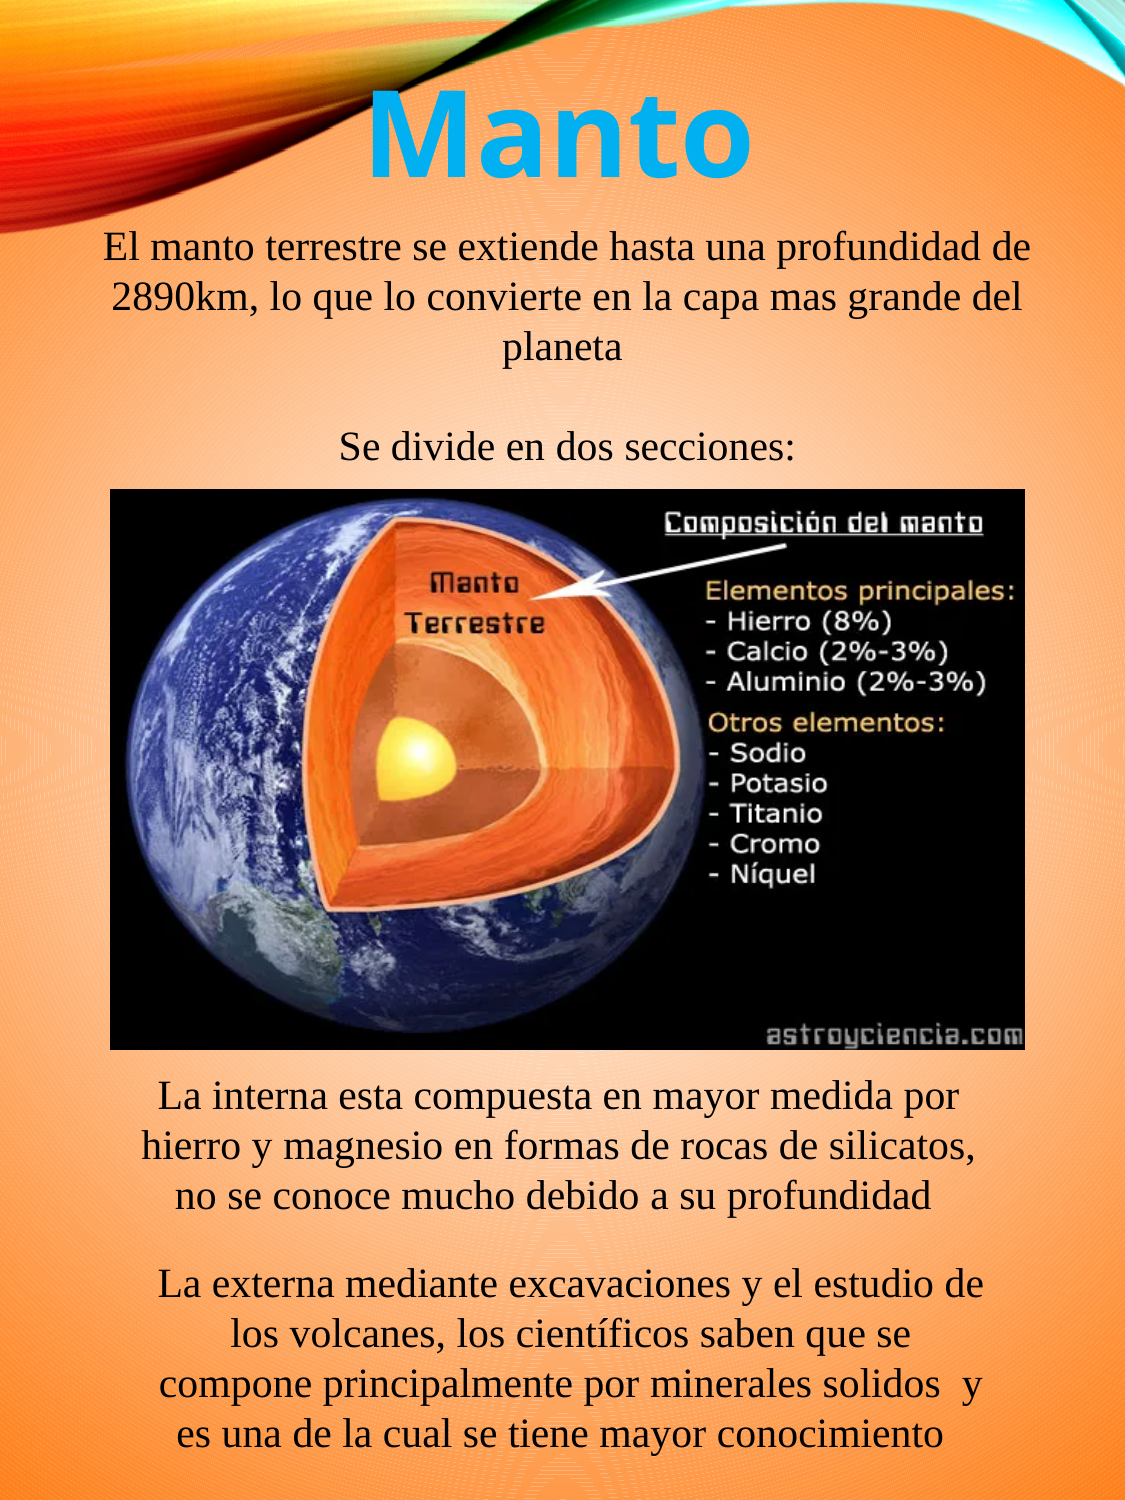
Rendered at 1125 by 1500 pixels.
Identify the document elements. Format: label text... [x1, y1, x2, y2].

text_box La interna esta compuesta en mayor medida por hierro y magnesio en formas de rocas de silicatos, no se conoce mucho debido a su profundidad [110, 1060, 1008, 1225]
text_box El manto terrestre se extiende hasta una profundidad de 2890km, lo que lo convierte en la capa mas grande del planeta Se divide en dos secciones: [59, 211, 1076, 477]
picture [0, 0, 1125, 237]
text_box Manto [278, 49, 840, 210]
picture [110, 489, 1025, 1050]
text_box La externa mediante excavaciones y el estudio de los volcanes, los científicos saben que se compone principalmente por minerales solidos y es una de la cual se tiene mayor conocimiento [135, 1248, 1008, 1463]
